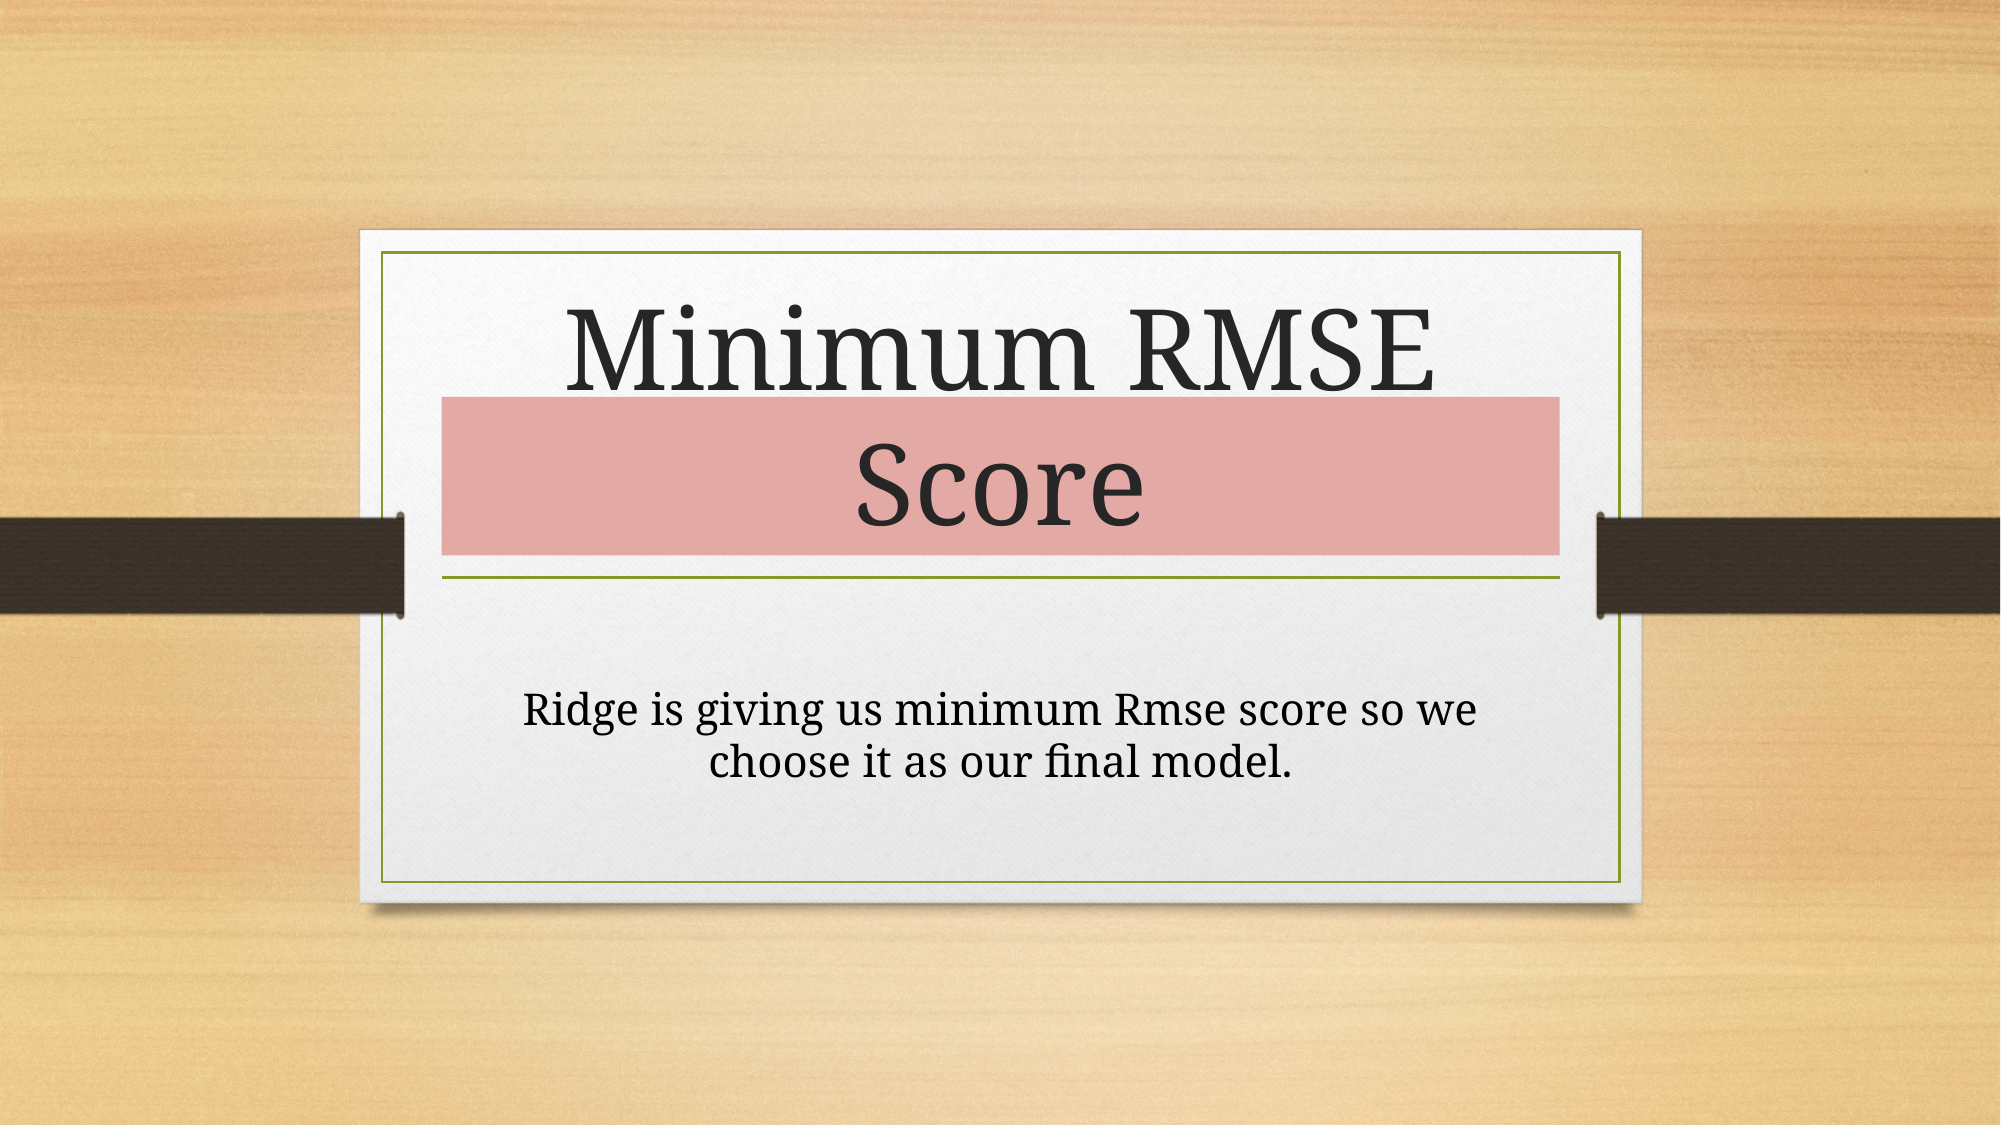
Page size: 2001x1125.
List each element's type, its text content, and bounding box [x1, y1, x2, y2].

subtitle Ridge is giving us minimum Rmse score so we choose it as our final model. [441, 600, 1560, 817]
picture [0, 0, 2001, 1125]
title Minimum RMSE Score [441, 396, 1560, 556]
